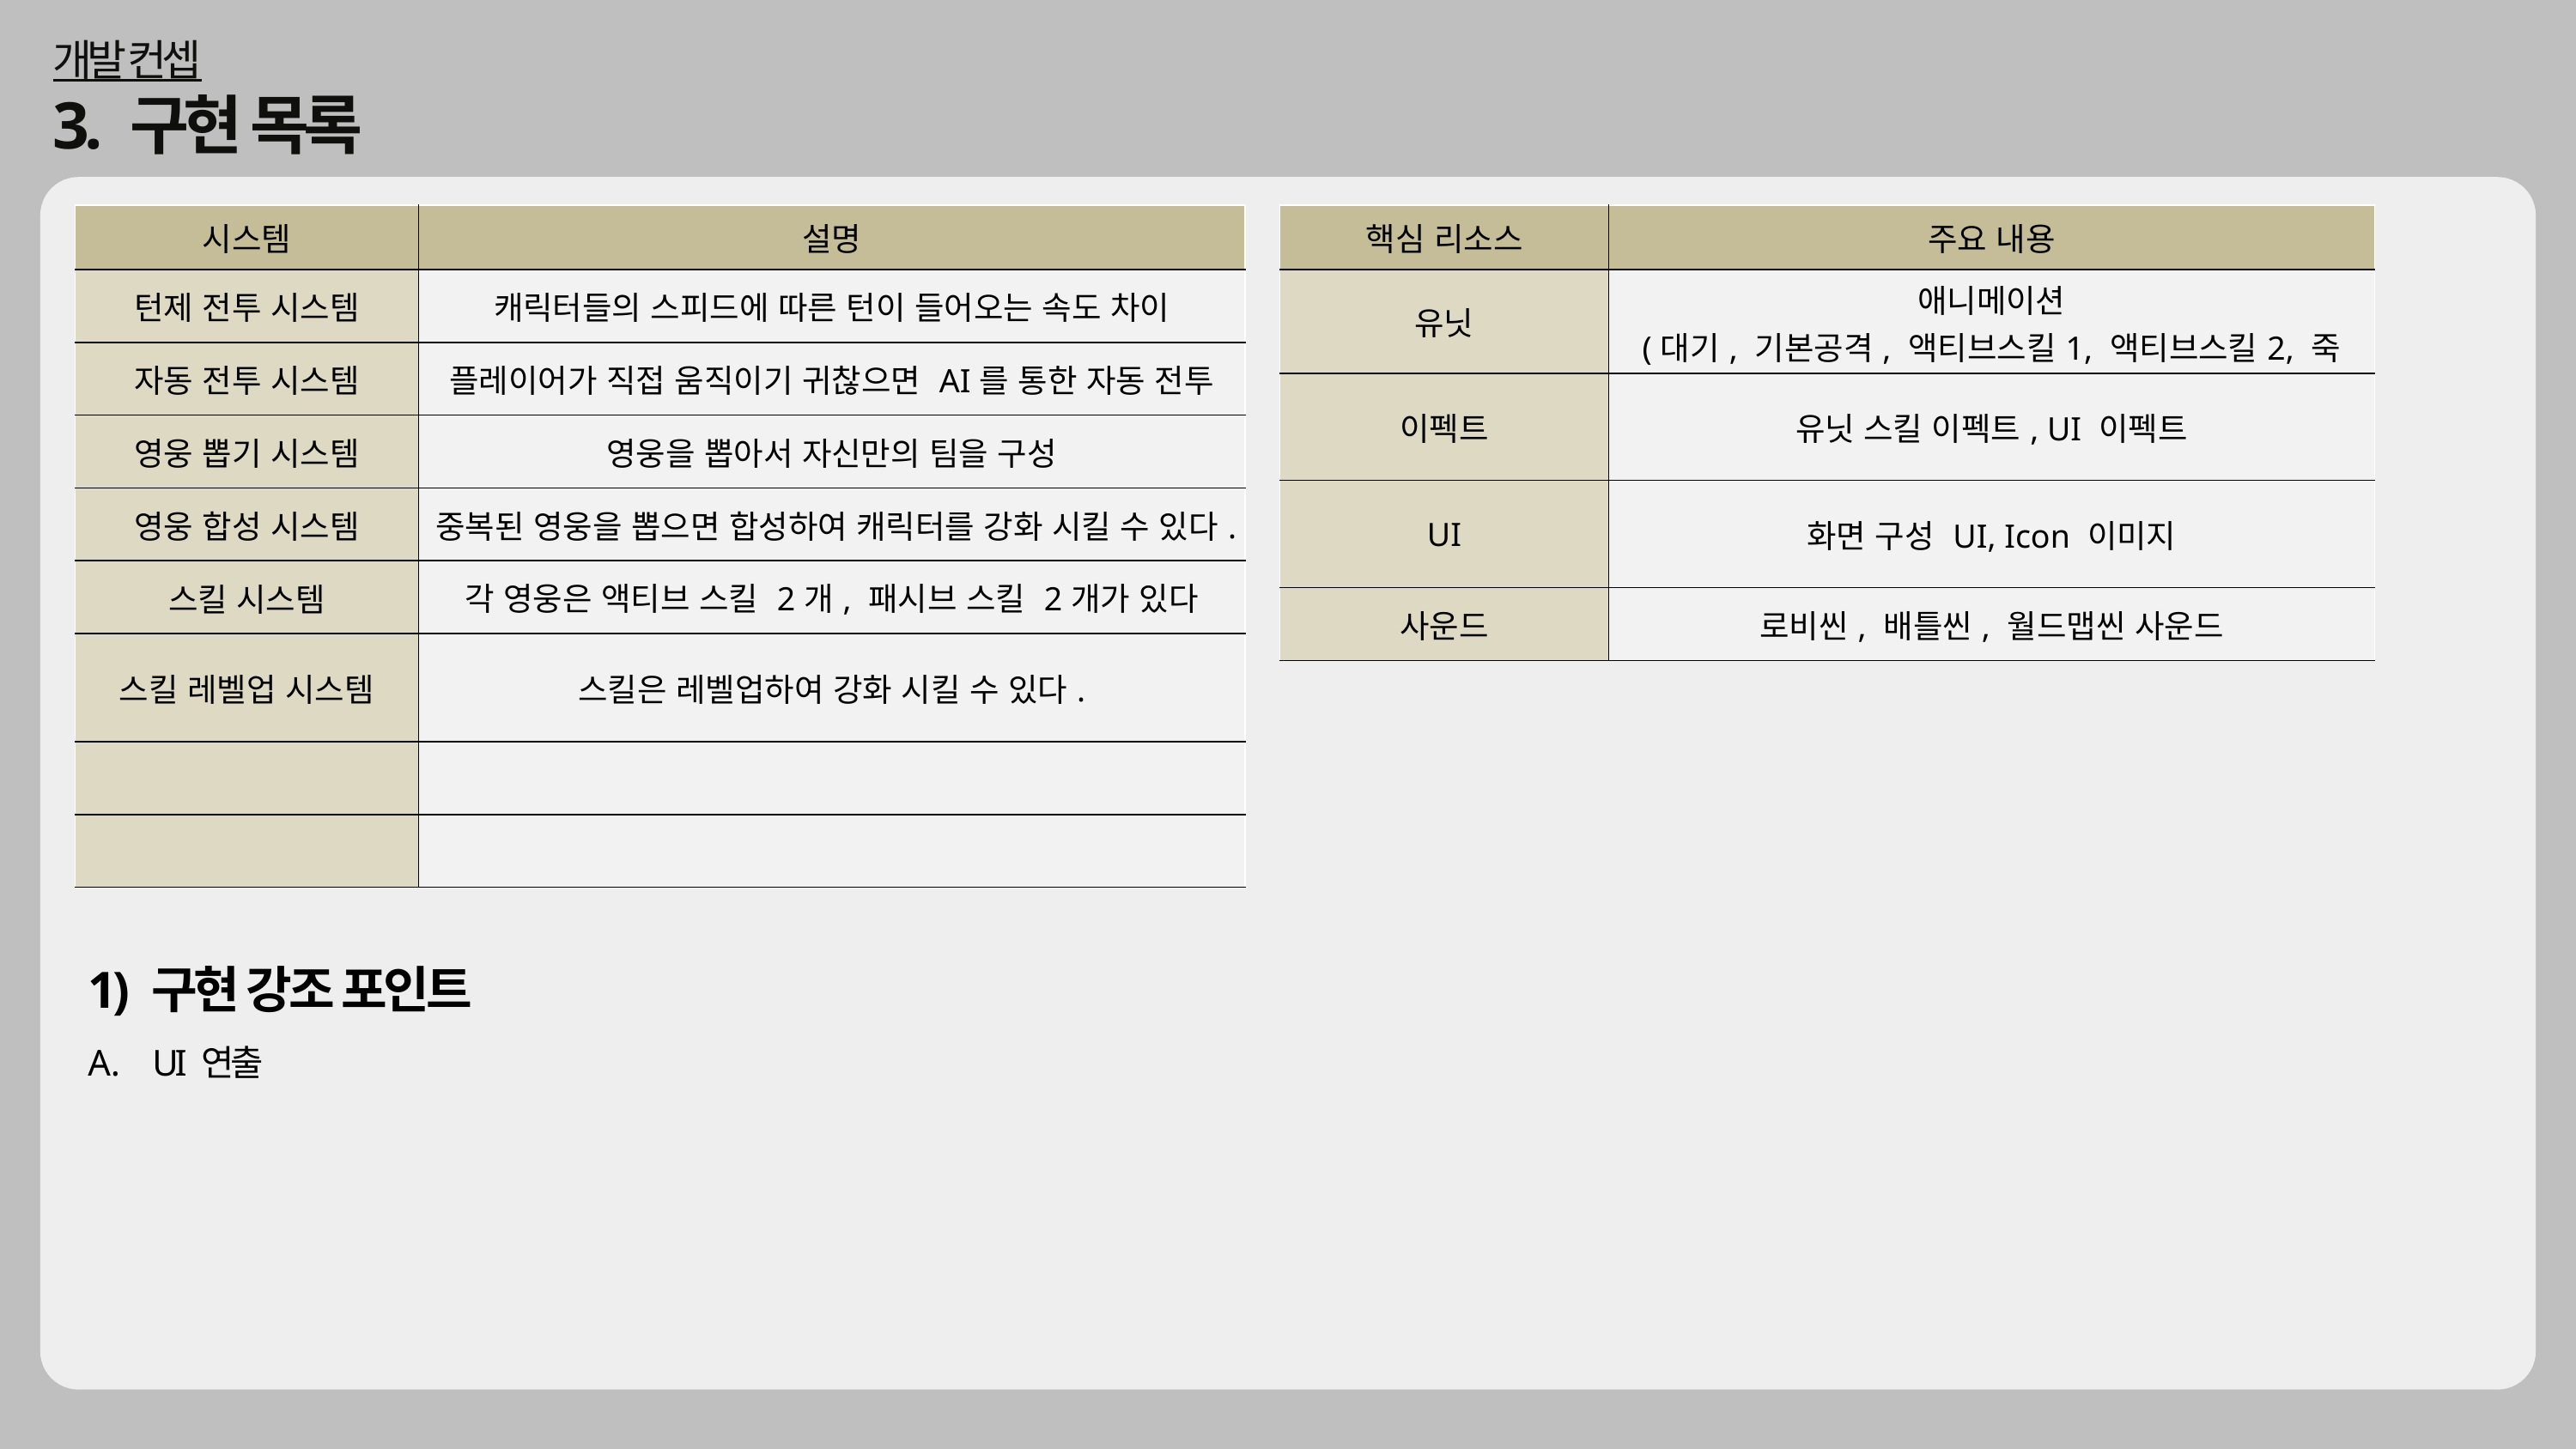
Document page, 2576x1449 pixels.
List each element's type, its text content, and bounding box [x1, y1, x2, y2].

table_cell 유닛 [1280, 270, 1608, 373]
table_cell 사운드 [1280, 588, 1608, 660]
table_cell 스킬은 레벨업하여 강화 시킬 수 있다. [419, 634, 1244, 741]
table_cell 중복된 영웅을 뽑으면 합성하여 캐릭터를 강화 시킬 수 있다. [419, 488, 1244, 560]
table_cell 로비씬, 배틀씬, 월드맵씬 사운드 [1609, 588, 2374, 660]
table_header 핵심 리소스 [1280, 206, 1608, 269]
table_cell 유닛 스킬 이펙트, UI 이펙트 [1609, 374, 2374, 480]
table_cell [419, 743, 1244, 814]
text_box 개발 컨셉 3. 구현 목록 [39, 26, 848, 168]
table_cell 영웅을 뽑아서 자신만의 팀을 구성 [419, 415, 1244, 488]
table_cell 각 영웅은 액티브 스킬 2개, 패시브 스킬 2개가 있다 [419, 561, 1244, 633]
table_cell 애니메이션 (대기, 기본공격, 액티브스킬1, 액티브스킬2, 죽음) [1609, 270, 2374, 373]
table_header 설명 [419, 206, 1244, 269]
table_cell 영웅 합성 시스템 [76, 488, 418, 560]
table_cell 스킬 시스템 [76, 561, 418, 633]
table_cell 스킬 레벨업 시스템 [76, 634, 418, 741]
table_cell [76, 743, 418, 814]
text_box 1) 구현 강조 포인트 UI 연출 [75, 922, 2501, 1089]
table_cell 영웅 뽑기 시스템 [76, 415, 418, 488]
table_cell 자동 전투 시스템 [76, 343, 418, 415]
table_cell 턴제 전투 시스템 [76, 270, 418, 342]
table_cell UI [1280, 481, 1608, 587]
table_cell [419, 815, 1244, 887]
text_box [38, 175, 2538, 1391]
table_cell 캐릭터들의 스피드에 따른 턴이 들어오는 속도 차이 [419, 270, 1244, 342]
table_cell 이펙트 [1280, 374, 1608, 480]
table_cell 플레이어가 직접 움직이기 귀찮으면 AI를 통한 자동 전투 [419, 343, 1244, 415]
table_header 시스템 [76, 206, 418, 269]
table_cell 화면 구성 UI, Icon 이미지 [1609, 481, 2374, 587]
table_cell [76, 815, 418, 887]
table_header 주요 내용 [1609, 206, 2374, 269]
